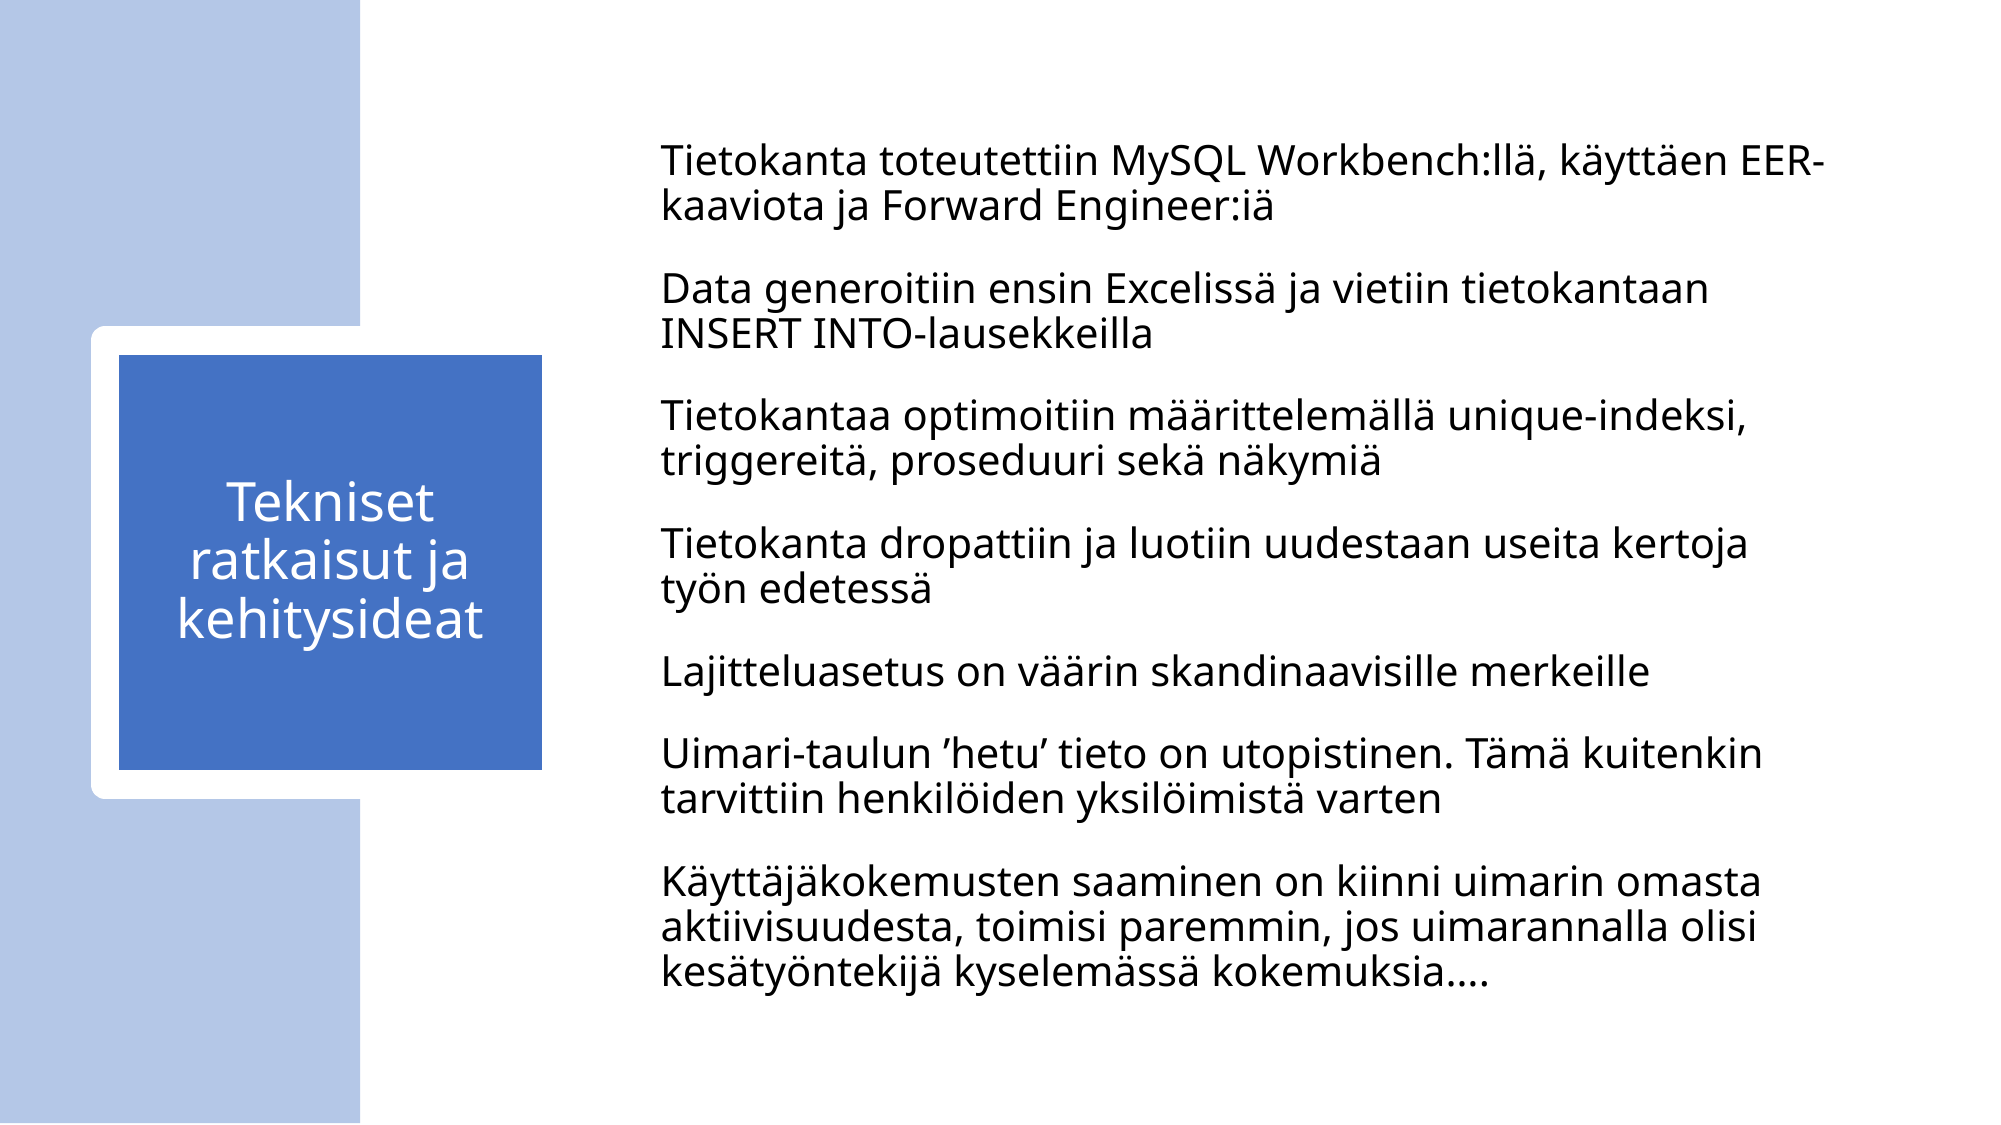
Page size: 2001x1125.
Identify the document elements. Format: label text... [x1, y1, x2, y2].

title Tekniset ratkaisut ja kehitysideat [105, 340, 557, 785]
text_box [0, 0, 361, 1124]
list Tietokanta toteutettiin MySQL Workbench:llä, käyttäen EER-kaaviota ja Forward Engineer:iä Data generoitiin ensin Excelissä ja vietiin tietokantaan INSERT INTO-lausekkeilla Tietokantaa optimoitiin määrittelemällä unique-indeksi, triggereitä, proseduuri sekä näkymiä Tietokanta dropattiin ja luotiin uudestaan useita kertoja työn edetessä Lajitteluasetus on väärin skandinaavisille merkeille Uimari-taulun ’hetu’ tieto on utopistinen. Tämä kuitenkin tarvittiin henkilöiden yksilöimistä varten Käyttäjäkokemusten saaminen on kiinni uimarin omasta aktiivisuudesta, toimisi paremmin, jos uimarannalla olisi kesätyöntekijä kyselemässä kokemuksia…. [645, 132, 1863, 1039]
